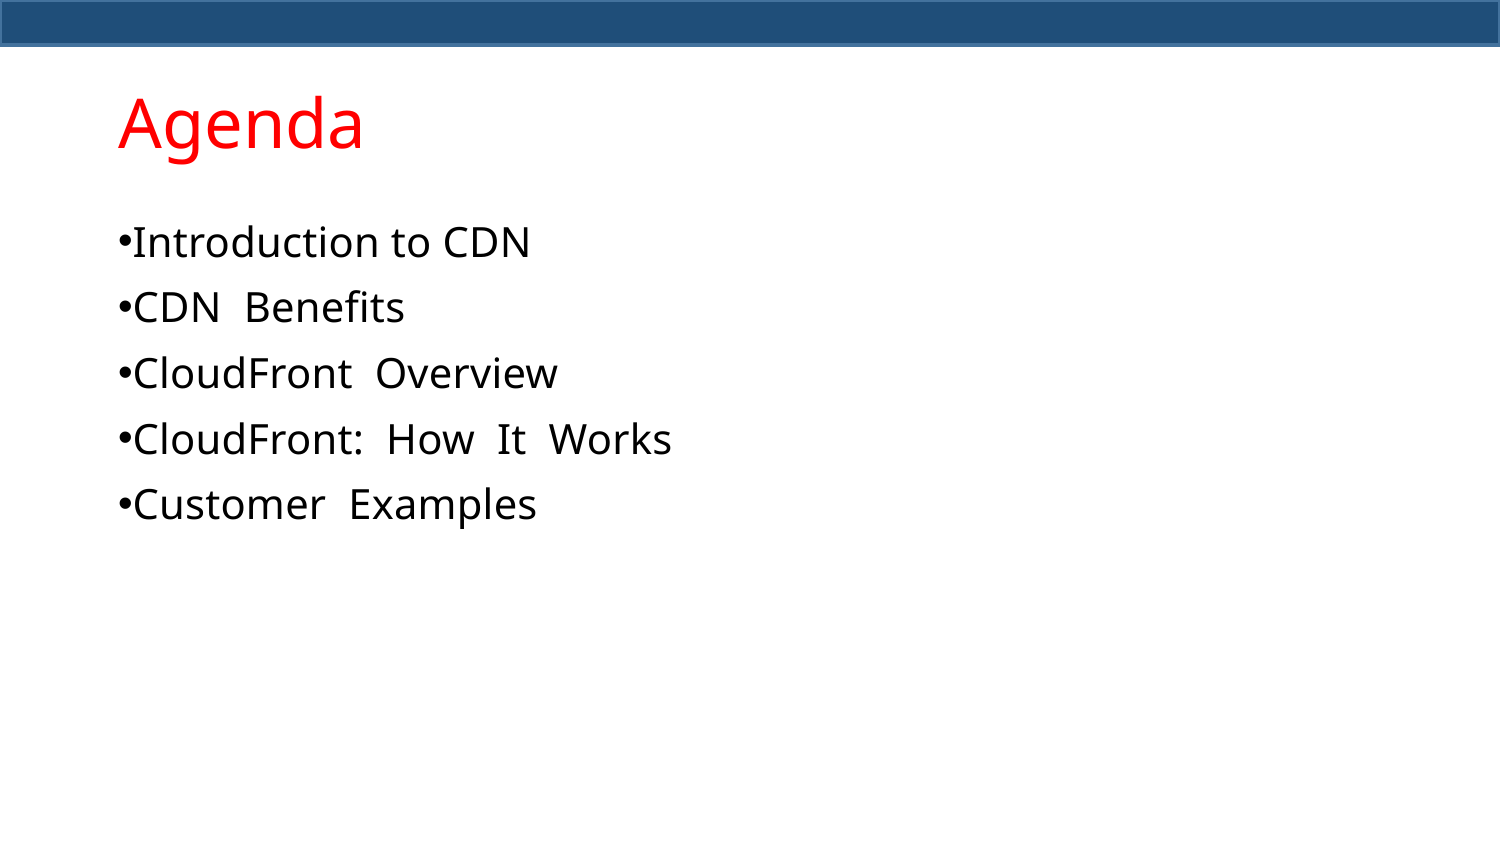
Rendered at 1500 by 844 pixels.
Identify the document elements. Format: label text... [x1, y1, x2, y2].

list Introduction to CDN CDN Benefits CloudFront Overview CloudFront: How It Works Customer Examples [103, 207, 1397, 744]
title Agenda [103, 44, 1397, 207]
